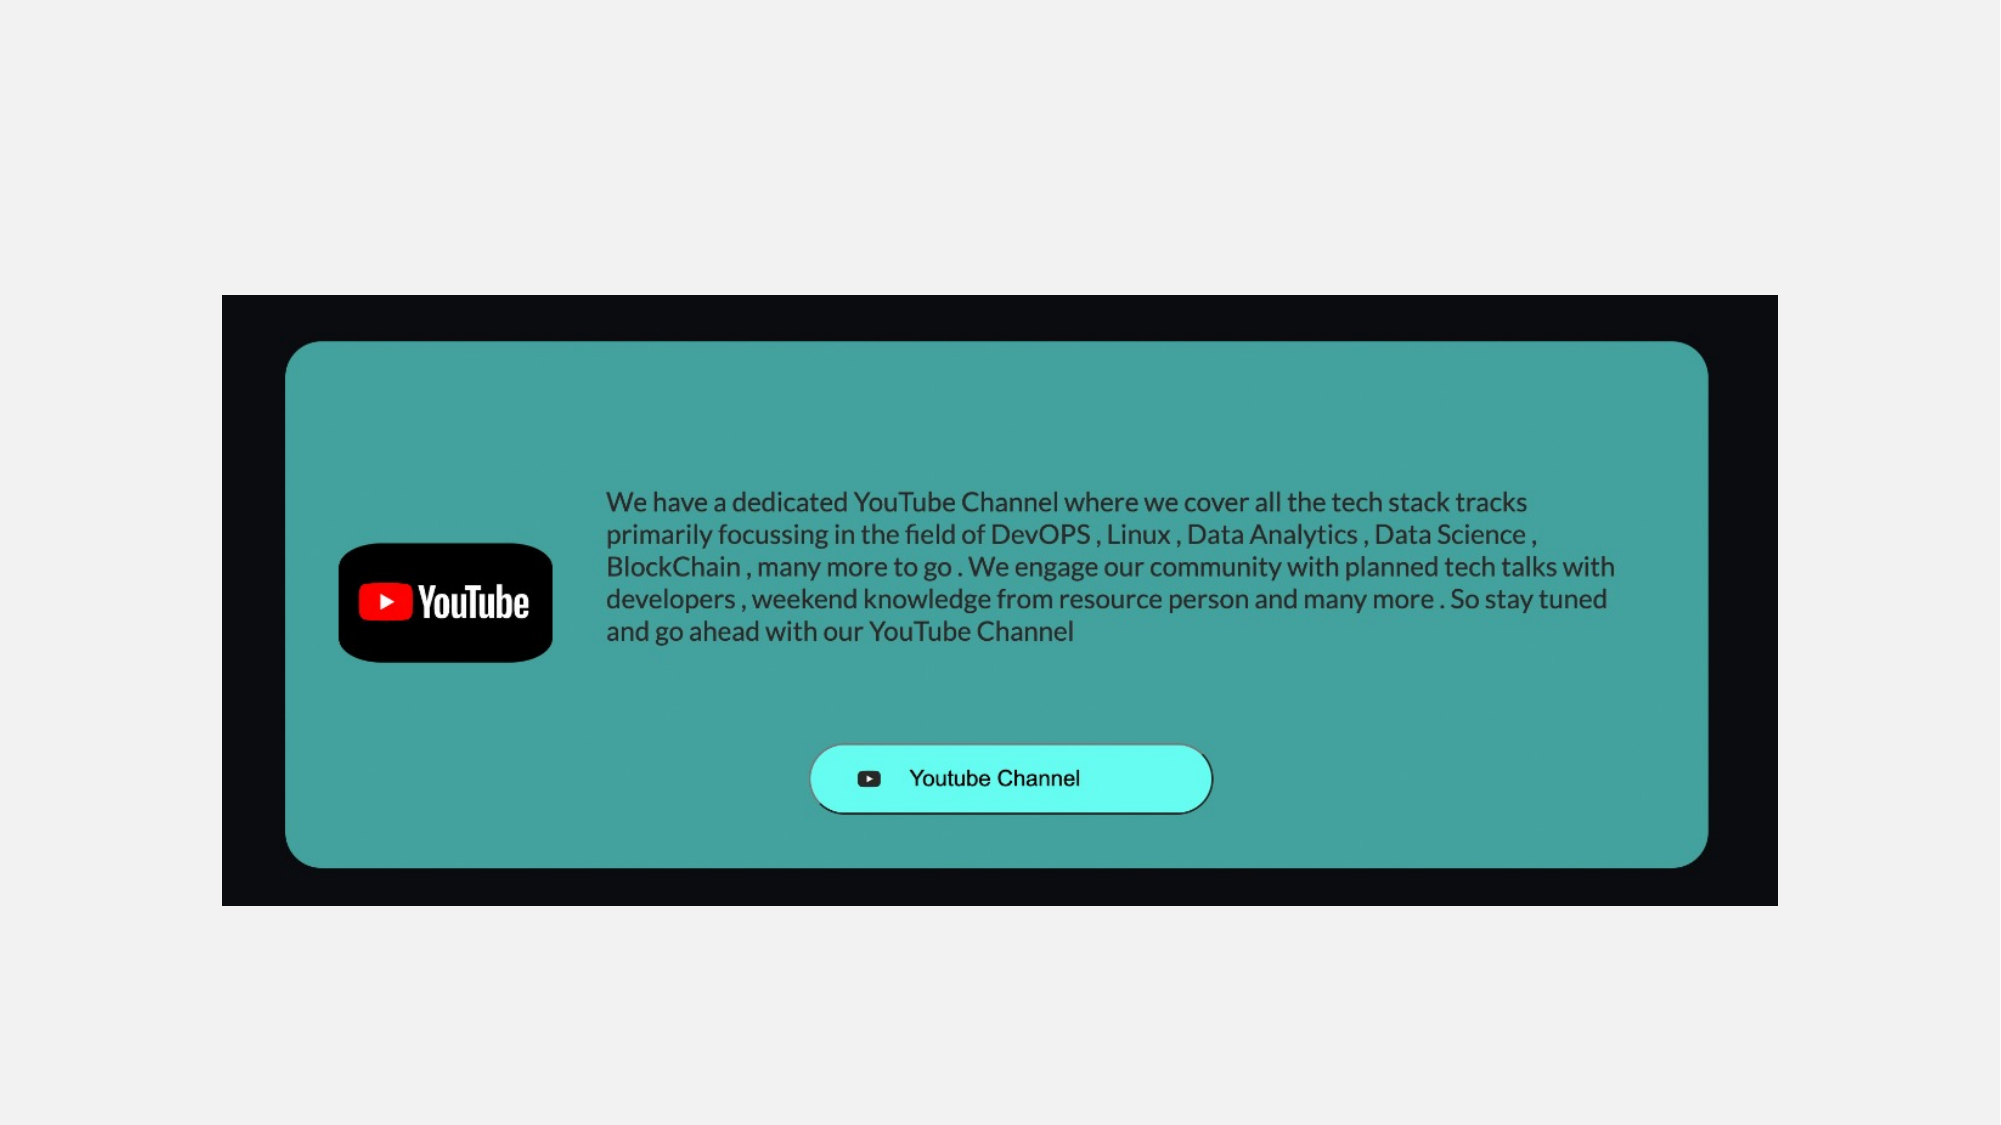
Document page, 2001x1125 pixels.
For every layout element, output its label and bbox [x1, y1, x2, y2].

picture [222, 295, 1778, 906]
